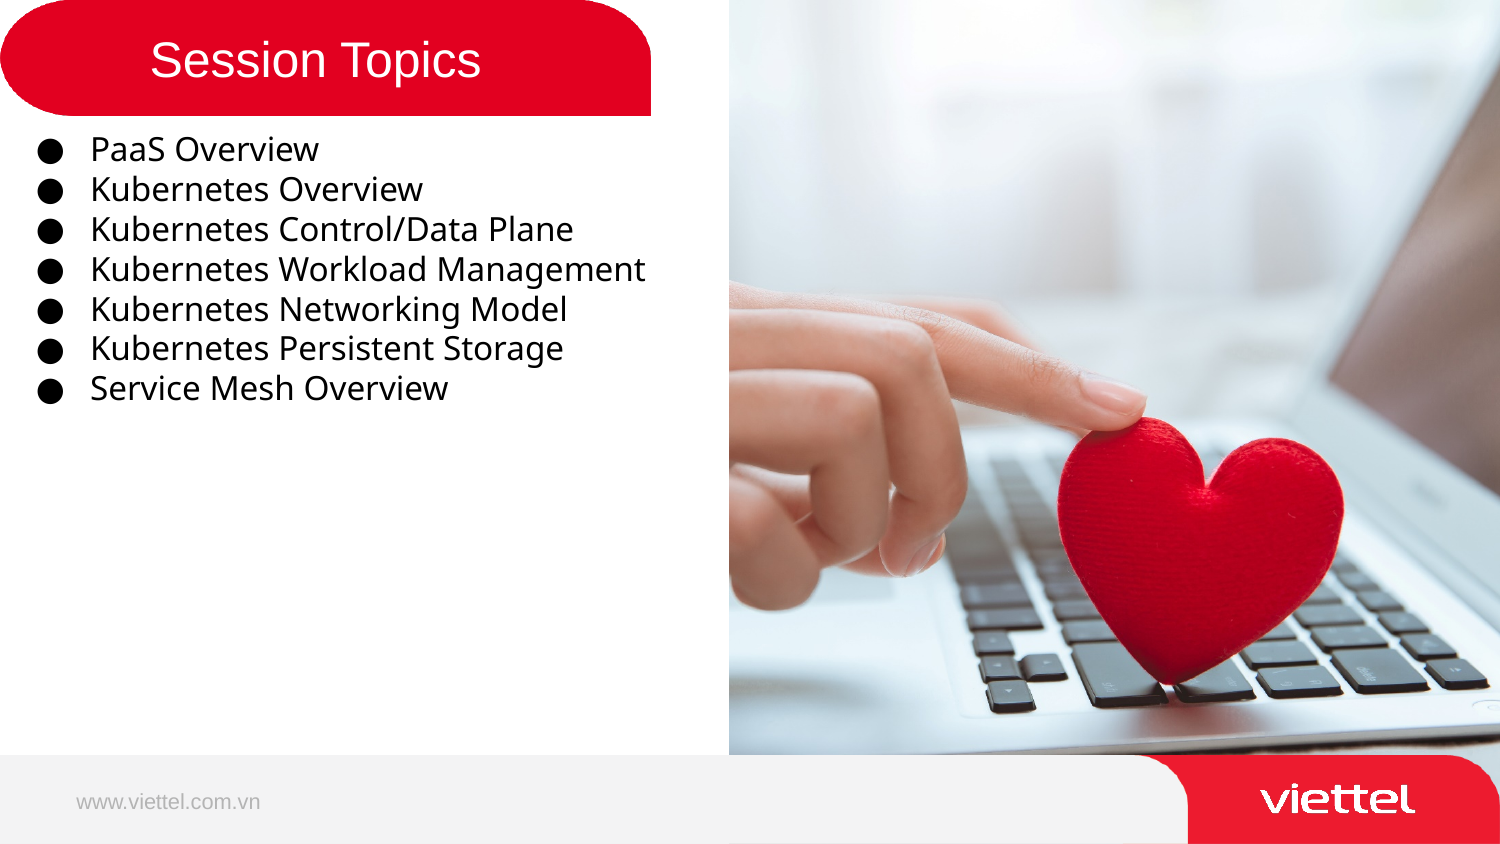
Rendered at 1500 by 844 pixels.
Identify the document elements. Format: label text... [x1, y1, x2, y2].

picture [0, 0, 1500, 844]
picture [0, 0, 652, 116]
text_box PaaS Overview Kubernetes Overview Kubernetes Control/Data Plane Kubernetes Workload Management Kubernetes Networking Model Kubernetes Persistent Storage Service Mesh Overview [0, 120, 706, 415]
